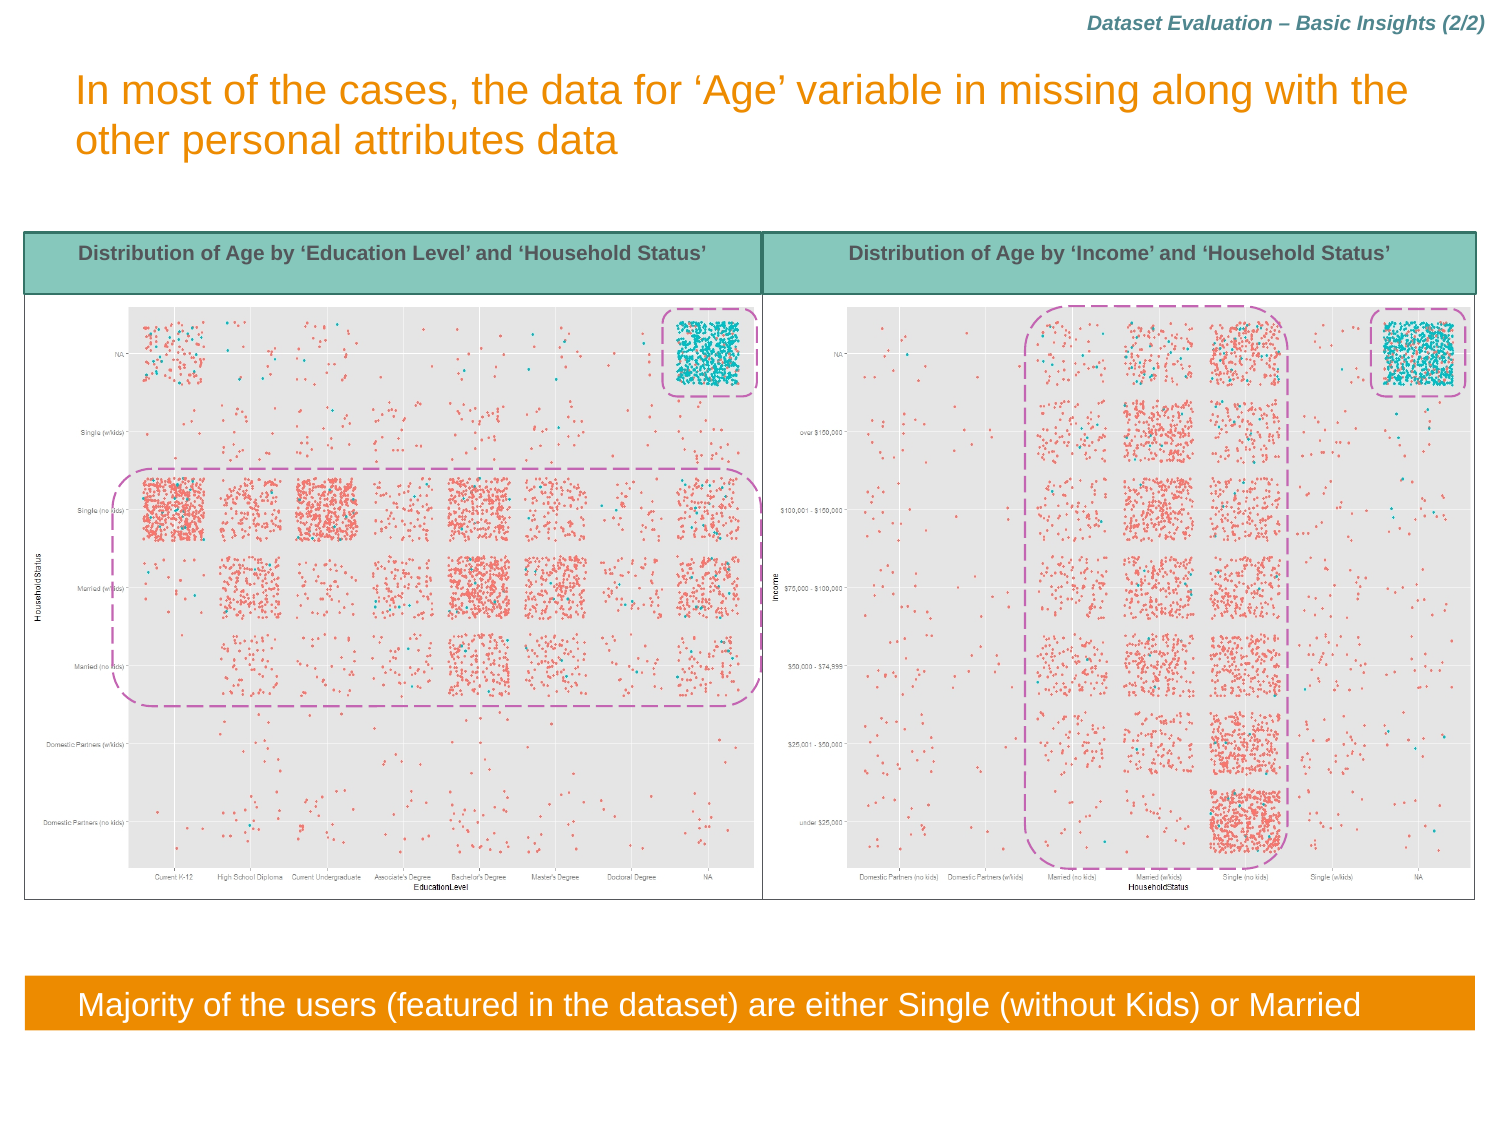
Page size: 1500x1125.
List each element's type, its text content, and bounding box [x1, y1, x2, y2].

text_box Dataset Evaluation – Basic Insights (2/2) [1162, 0, 1500, 45]
picture [24, 293, 1476, 901]
text_box Distribution of Age by ‘Education Level’ and ‘Household Status’ [23, 232, 761, 293]
title In most of the cases, the data for ‘Age’ variable in missing along with the other personal attributes data [74, 61, 1426, 163]
text_box Distribution of Age by ‘Income’ and ‘Household Status’ [762, 232, 1477, 294]
text_box Majority of the users (featured in the dataset) are either Single (without Kids) or Married [24, 975, 1475, 1031]
